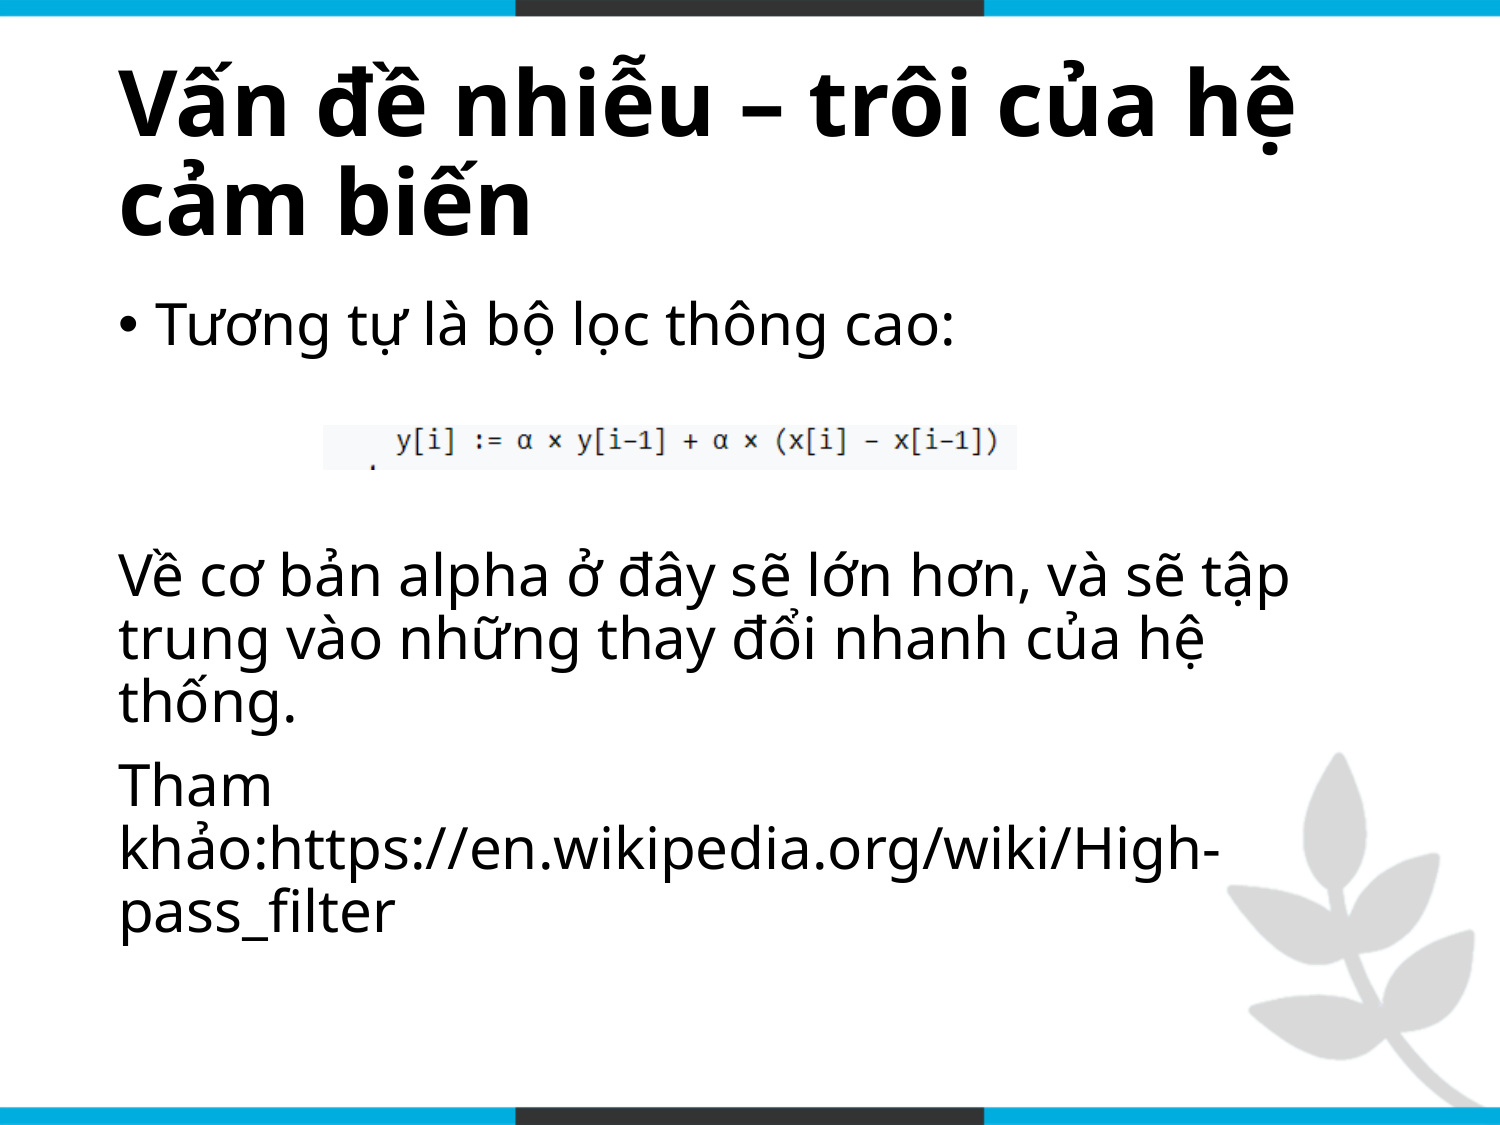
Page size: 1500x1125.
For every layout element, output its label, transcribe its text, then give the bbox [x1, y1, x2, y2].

list Tương tự là bộ lọc thông cao: Về cơ bản alpha ở đây sẽ lớn hơn, và sẽ tập trung vào những thay đổi nhanh của hệ thống. Tham khảo:https://en.wikipedia.org/wiki/High-pass_filter [103, 287, 1397, 1002]
picture [0, 0, 1500, 1125]
title Vấn đề nhiễu – trôi của hệ cảm biến [103, 48, 1397, 266]
